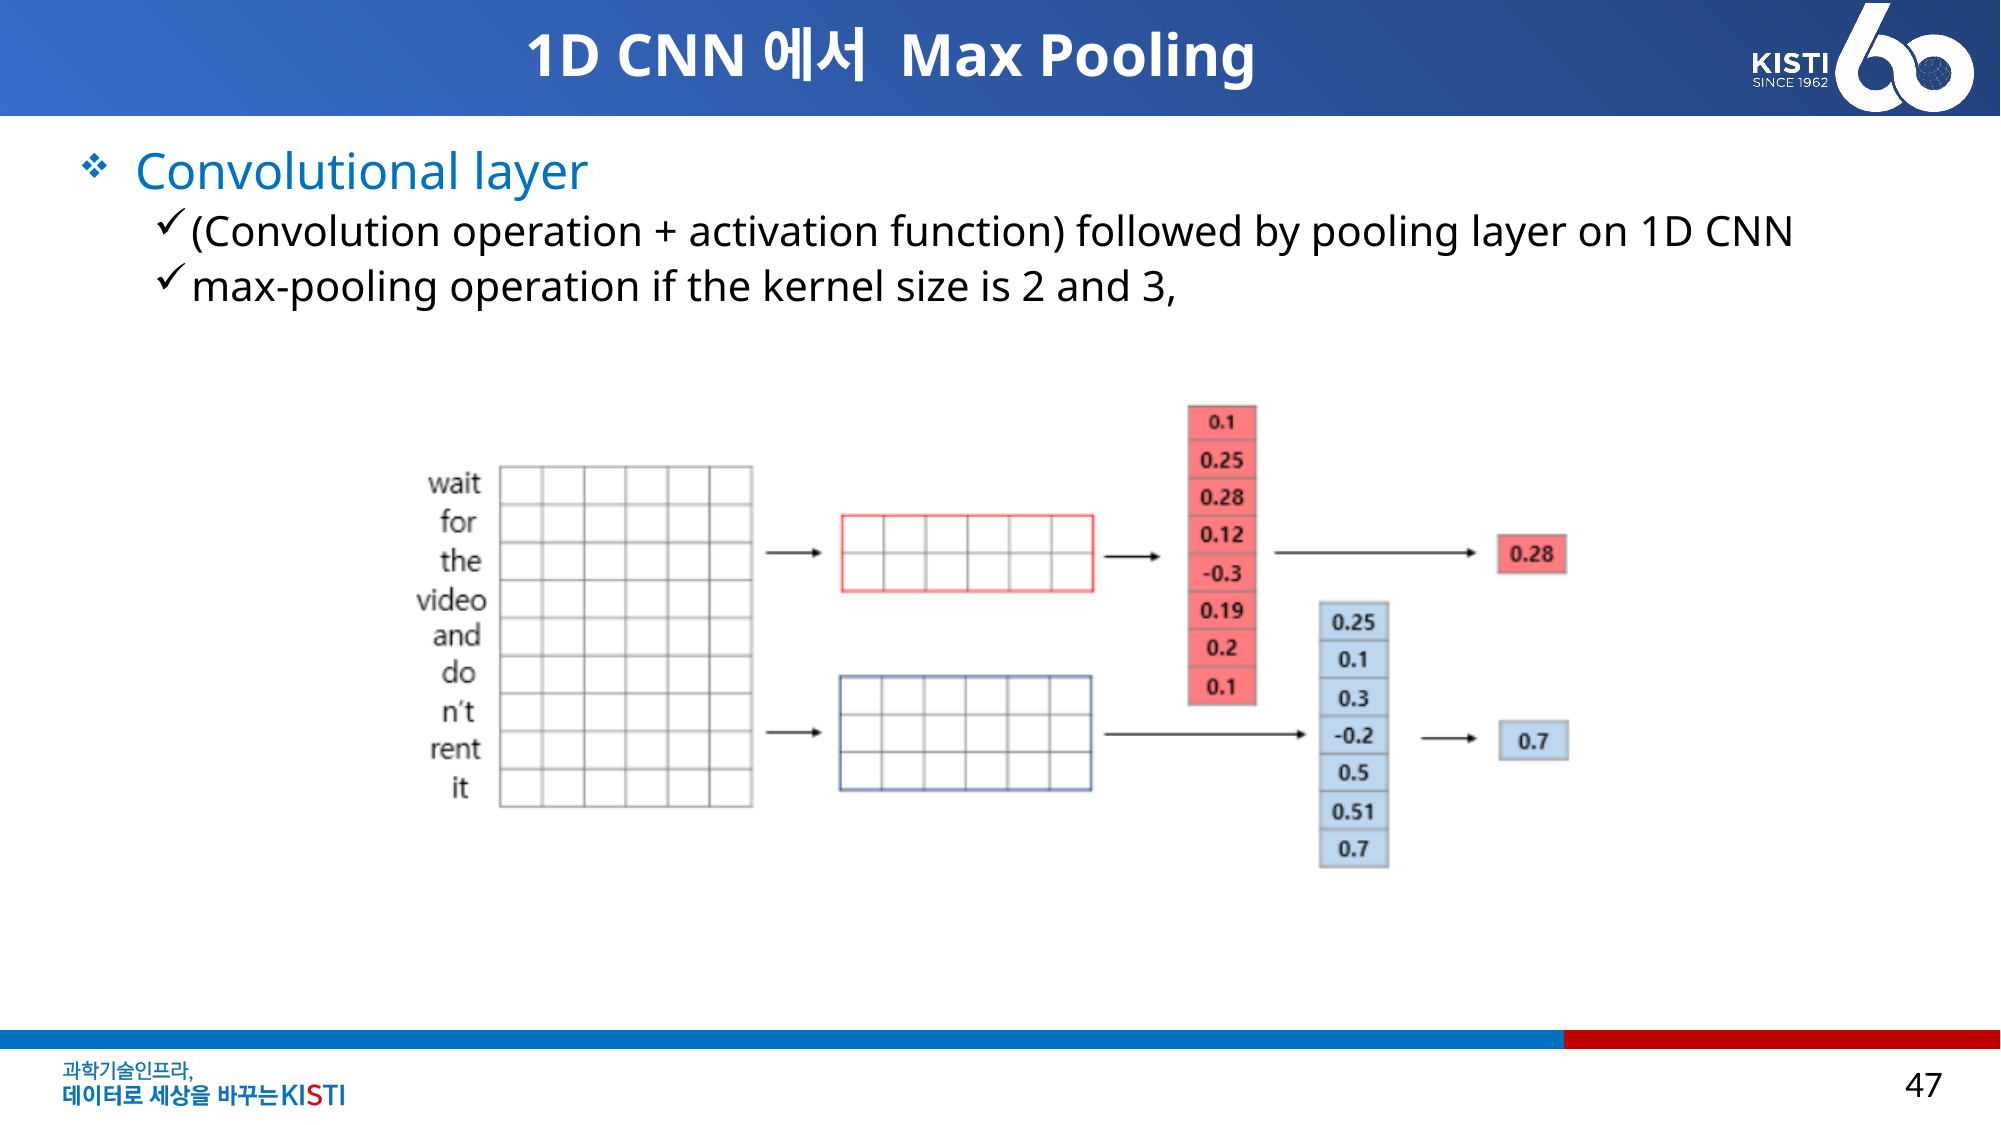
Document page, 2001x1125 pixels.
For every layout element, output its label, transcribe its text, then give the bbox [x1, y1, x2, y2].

list Convolutional layer (Convolution operation + activation function) followed by pooling layer on 1D CNN max-pooling operation if the kernel size is 2 and 3, [63, 138, 1958, 983]
slide_number 47 [1605, 1053, 1958, 1113]
title 1D CNN에서 Max Pooling [63, 0, 1720, 116]
picture [390, 381, 1632, 898]
picture [1753, 3, 1974, 112]
picture [63, 1061, 344, 1106]
